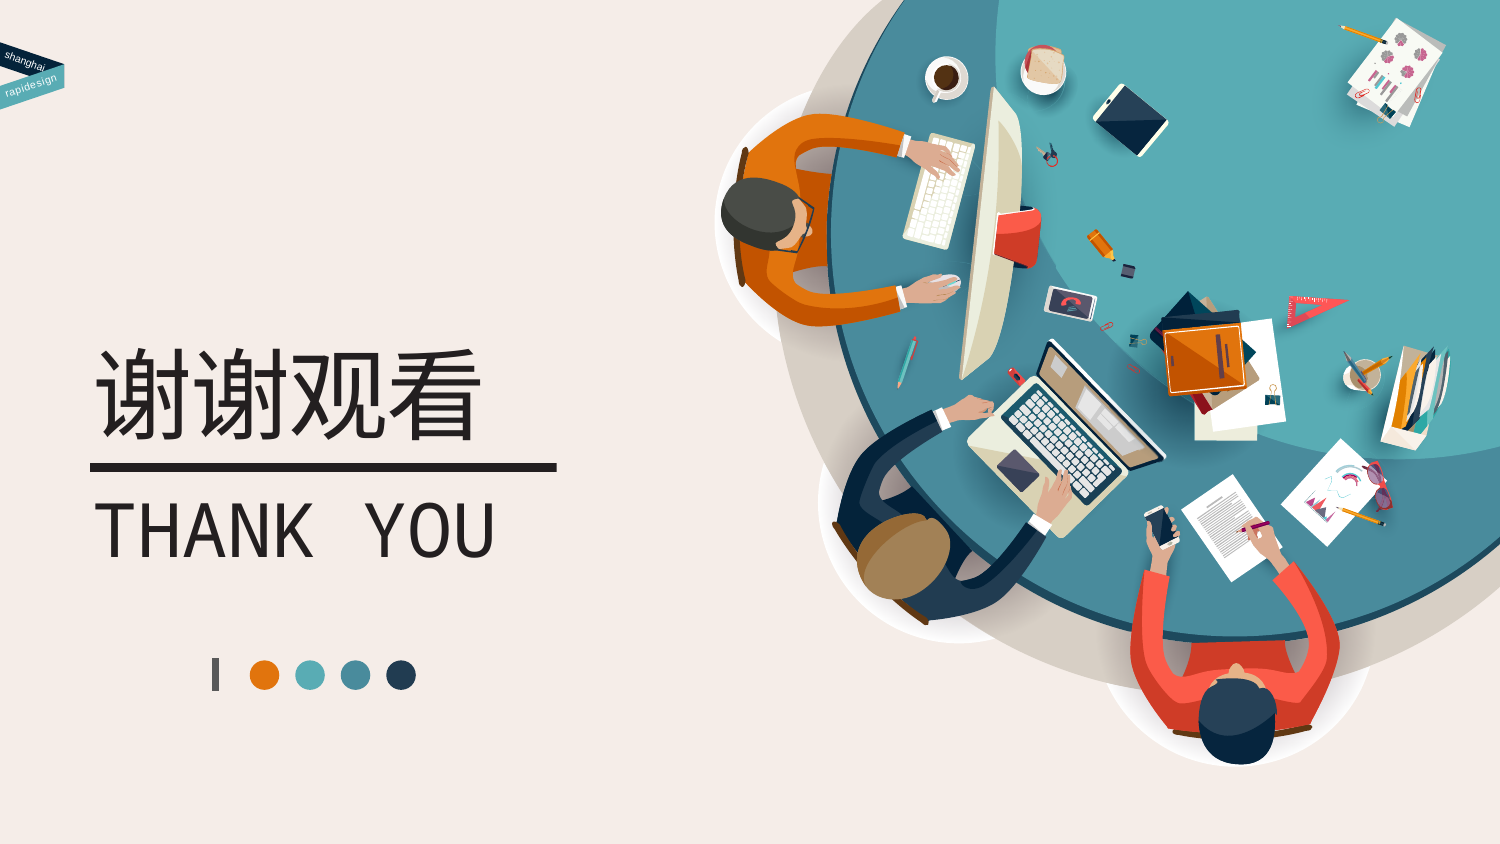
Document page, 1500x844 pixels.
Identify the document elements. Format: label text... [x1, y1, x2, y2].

text_box 谢谢观看 [78, 325, 554, 460]
text_box THANK YOU [77, 475, 571, 581]
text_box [0, 42, 74, 110]
picture [714, 0, 1500, 768]
text_box [89, 462, 558, 473]
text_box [215, 658, 416, 692]
